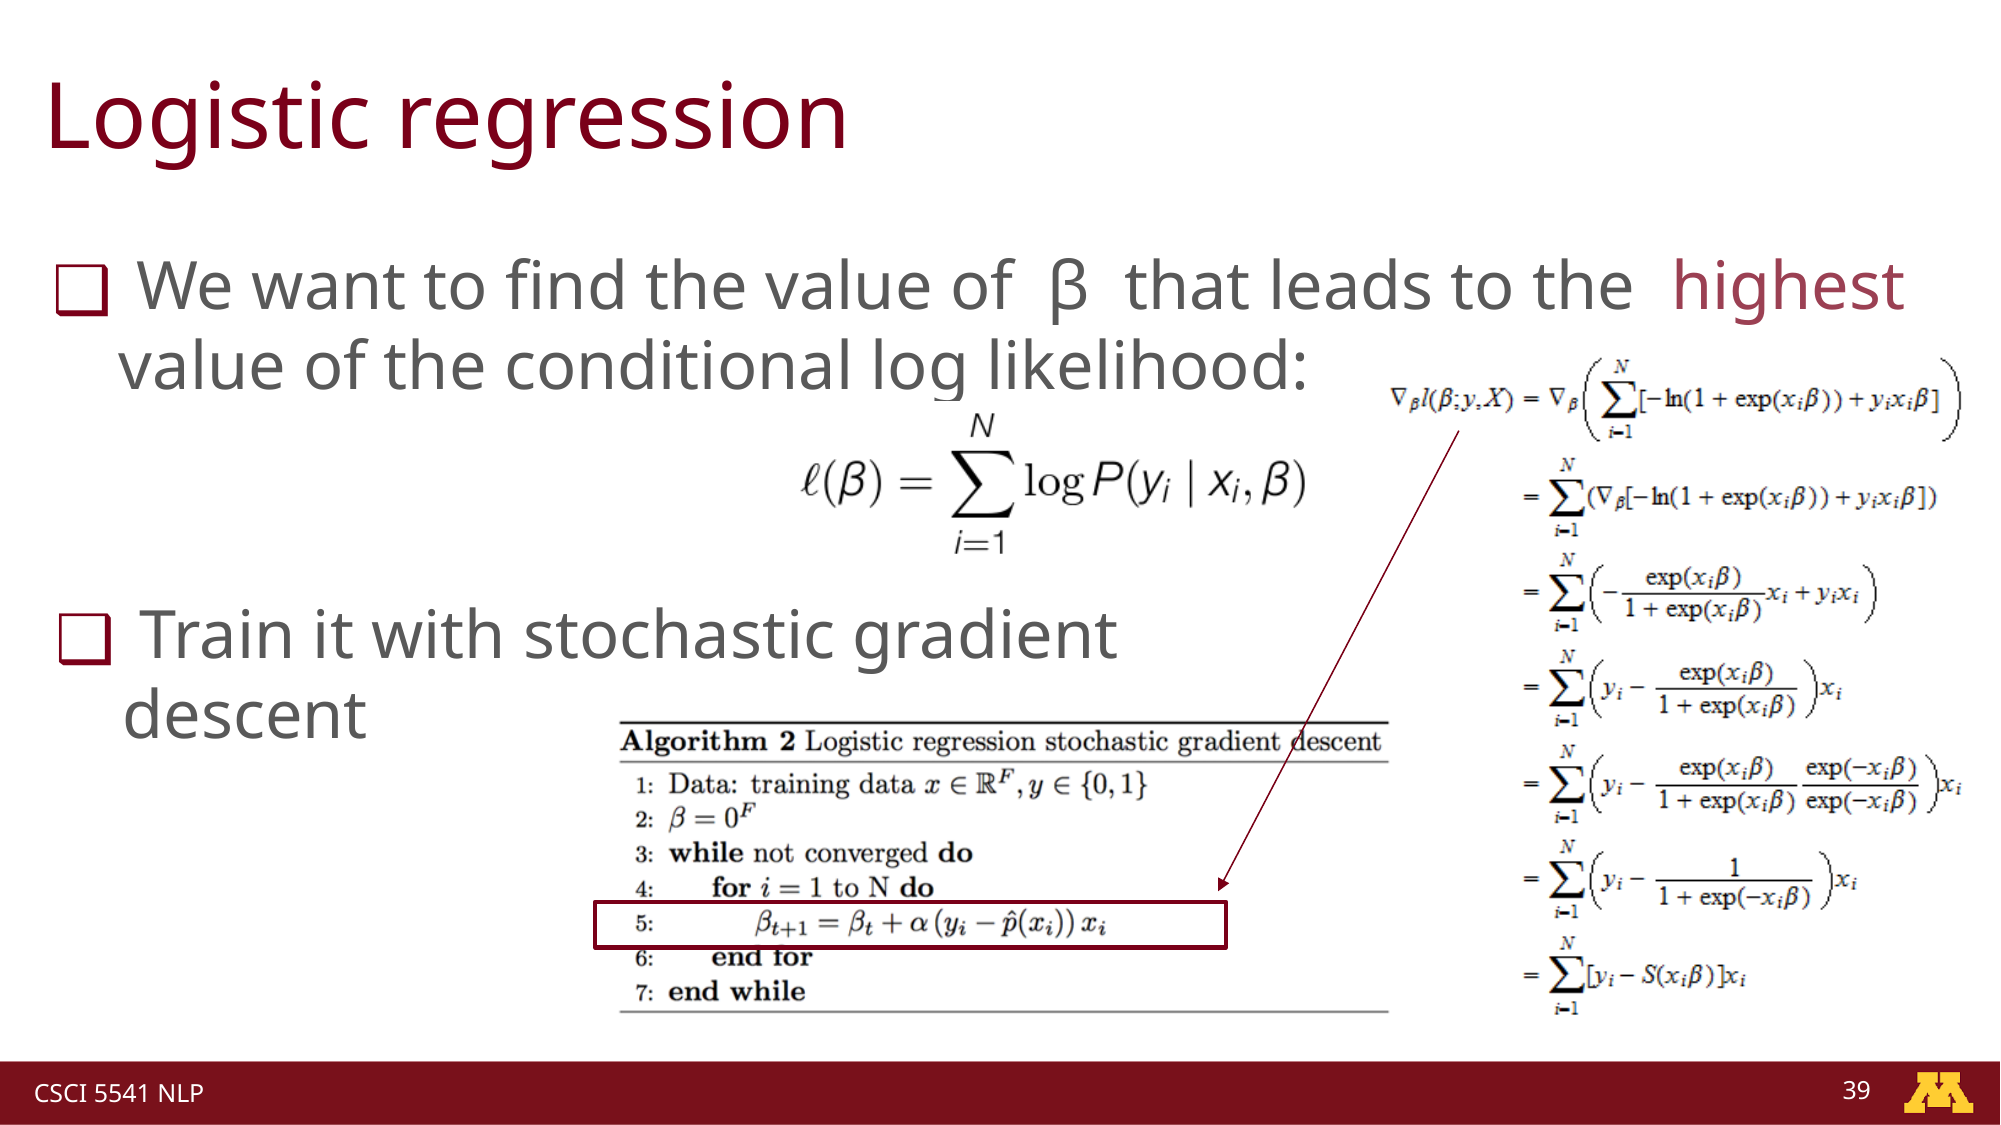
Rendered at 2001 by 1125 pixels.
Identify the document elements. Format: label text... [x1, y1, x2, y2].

picture [0, 1061, 2000, 1125]
picture [750, 401, 1352, 580]
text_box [1217, 430, 1460, 892]
picture [594, 340, 1978, 1046]
list We want to find the value of β that leads to the highest value of the conditional log likelihood: [32, 237, 1976, 446]
text_box Train it with stochastic gradient descent [32, 584, 1212, 760]
slide_number 39 [1751, 1061, 1886, 1122]
title Logistic regression [32, 17, 1976, 206]
